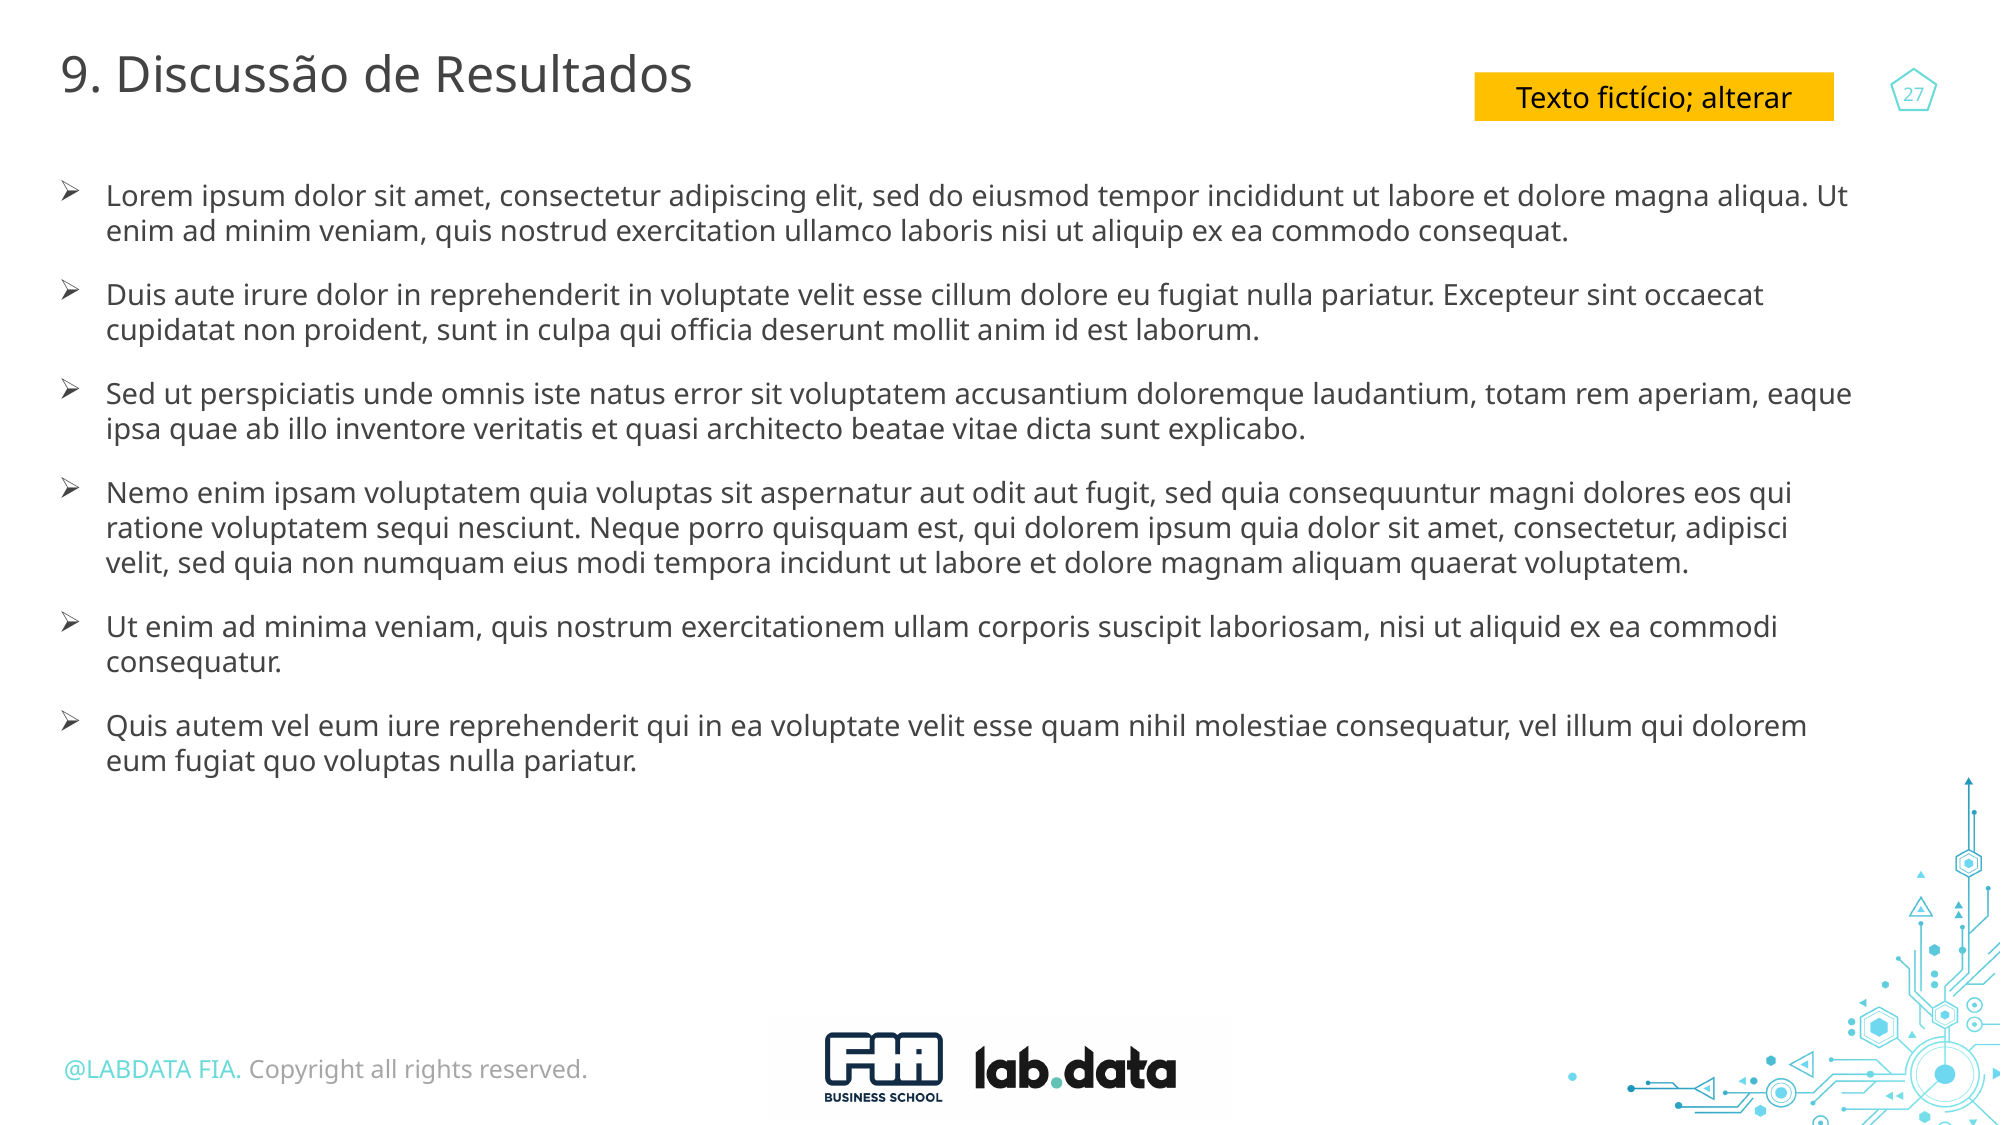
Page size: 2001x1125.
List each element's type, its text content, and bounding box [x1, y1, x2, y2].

text_box Lorem ipsum dolor sit amet, consectetur adipiscing elit, sed do eiusmod tempor incididunt ut labore et dolore magna aliqua. Ut enim ad minim veniam, quis nostrud exercitation ullamco laboris nisi ut aliquip ex ea commodo consequat. Duis aute irure dolor in reprehenderit in voluptate velit esse cillum dolore eu fugiat nulla pariatur. Excepteur sint occaecat cupidatat non proident, sunt in culpa qui officia deserunt mollit anim id est laborum. Sed ut perspiciatis unde omnis iste natus error sit voluptatem accusantium doloremque laudantium, totam rem aperiam, eaque ipsa quae ab illo inventore veritatis et quasi architecto beatae vitae dicta sunt explicabo. Nemo enim ipsam voluptatem quia voluptas sit aspernatur aut odit aut fugit, sed quia consequuntur magni dolores eos qui ratione voluptatem sequi nesciunt. Neque porro quisquam est, qui dolorem ipsum quia dolor sit amet, consectetur, adipisci velit, sed quia non numquam eius modi tempora incidunt ut labore et dolore magnam aliquam quaerat voluptatem. Ut enim ad minima veniam, quis nostrum exercitationem ullam corporis suscipit laboriosam, nisi ut aliquid ex ea commodi consequatur. Quis autem vel eum iure reprehenderit qui in ea voluptate velit esse quam nihil molestiae consequatur, vel illum qui dolorem eum fugiat quo voluptas nulla pariatur. [27, 168, 1862, 861]
text_box Texto fictício; alterar [1474, 72, 1834, 121]
picture [1568, 777, 2000, 1125]
text_box 9. Discussão de Resultados [45, 13, 1133, 131]
picture [769, 1014, 1231, 1120]
